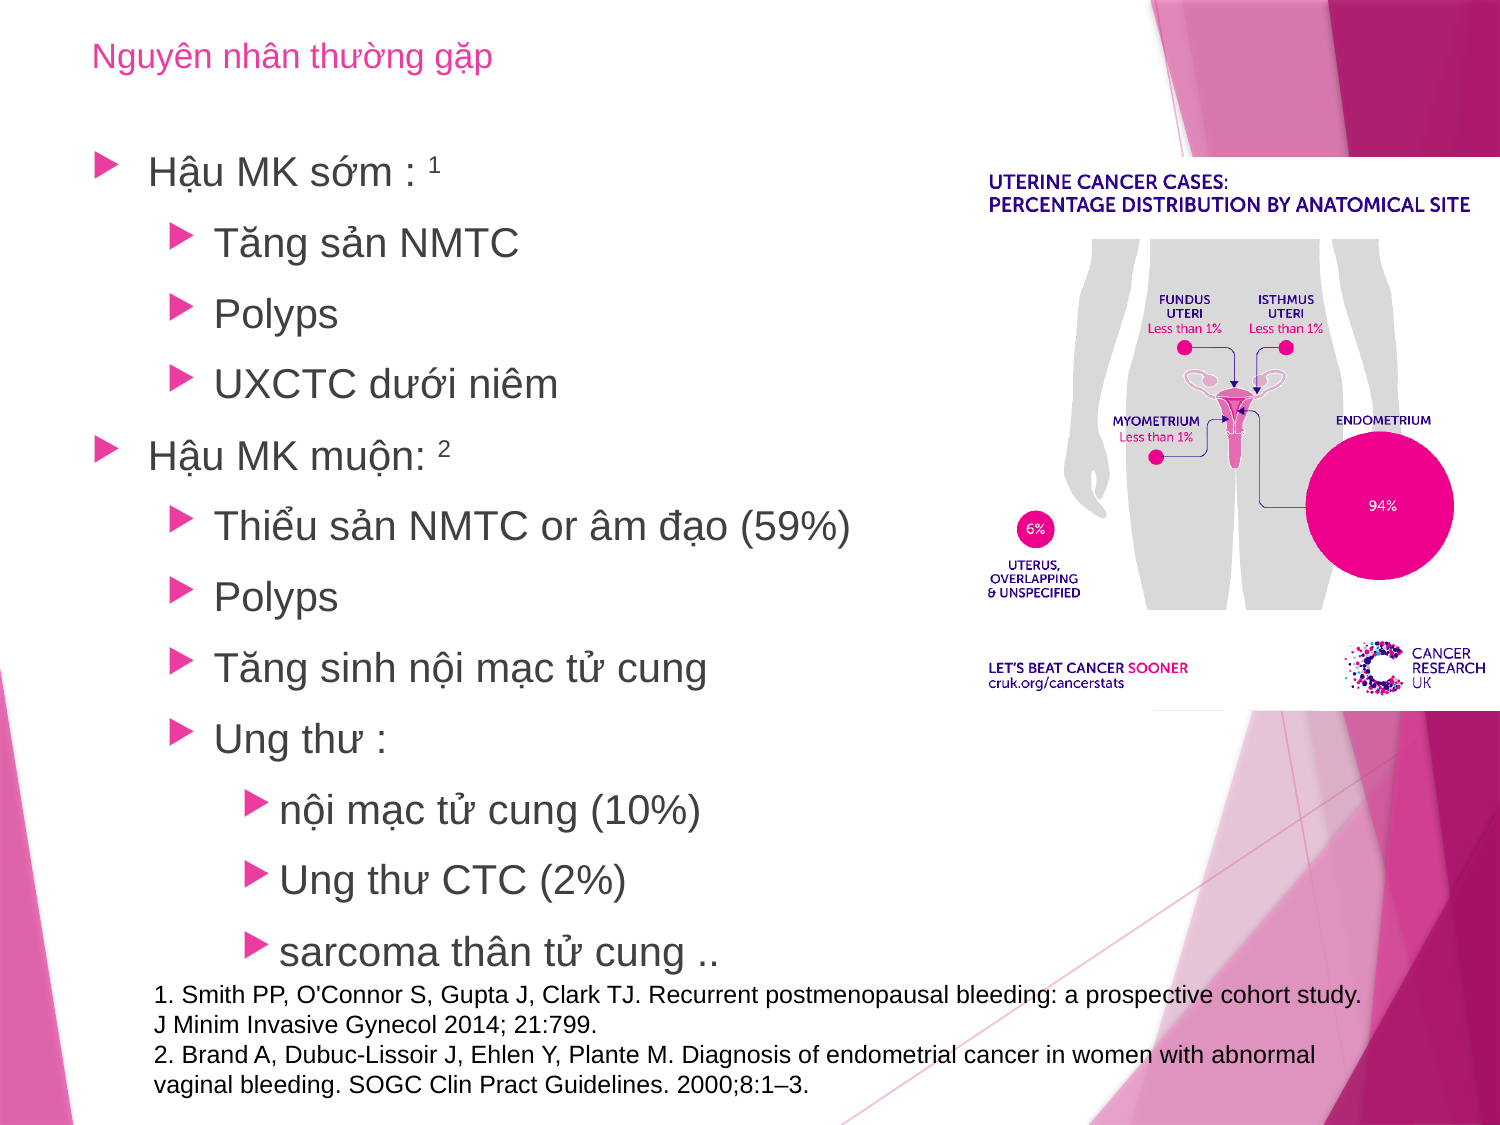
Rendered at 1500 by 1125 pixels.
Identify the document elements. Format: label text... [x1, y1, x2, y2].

title Nguyên nhân thường gặp [76, 26, 1371, 85]
picture [970, 156, 1500, 711]
list Hậu MK sớm : 1 Tăng sản NMTC Polyps UXCTC dưới niêm Hậu MK muộn: 2 Thiểu sản NMTC or âm đạo (59%) Polyps Tăng sinh nội mạc tử cung Ung thư : nội mạc tử cung (10%) Ung thư CTC (2%) sarcoma thân tử cung .. [76, 137, 1058, 993]
text_box 1. Smith PP, O'Connor S, Gupta J, Clark TJ. Recurrent postmenopausal bleeding: a prospective cohort study. J Minim Invasive Gynecol 2014; 21:799. 2. Brand A, Dubuc-Lissoir J, Ehlen Y, Plante M. Diagnosis of endometrial cancer in women with abnormal vaginal bleeding. SOGC Clin Pract Guidelines. 2000;8:1–3. [139, 971, 1397, 1107]
